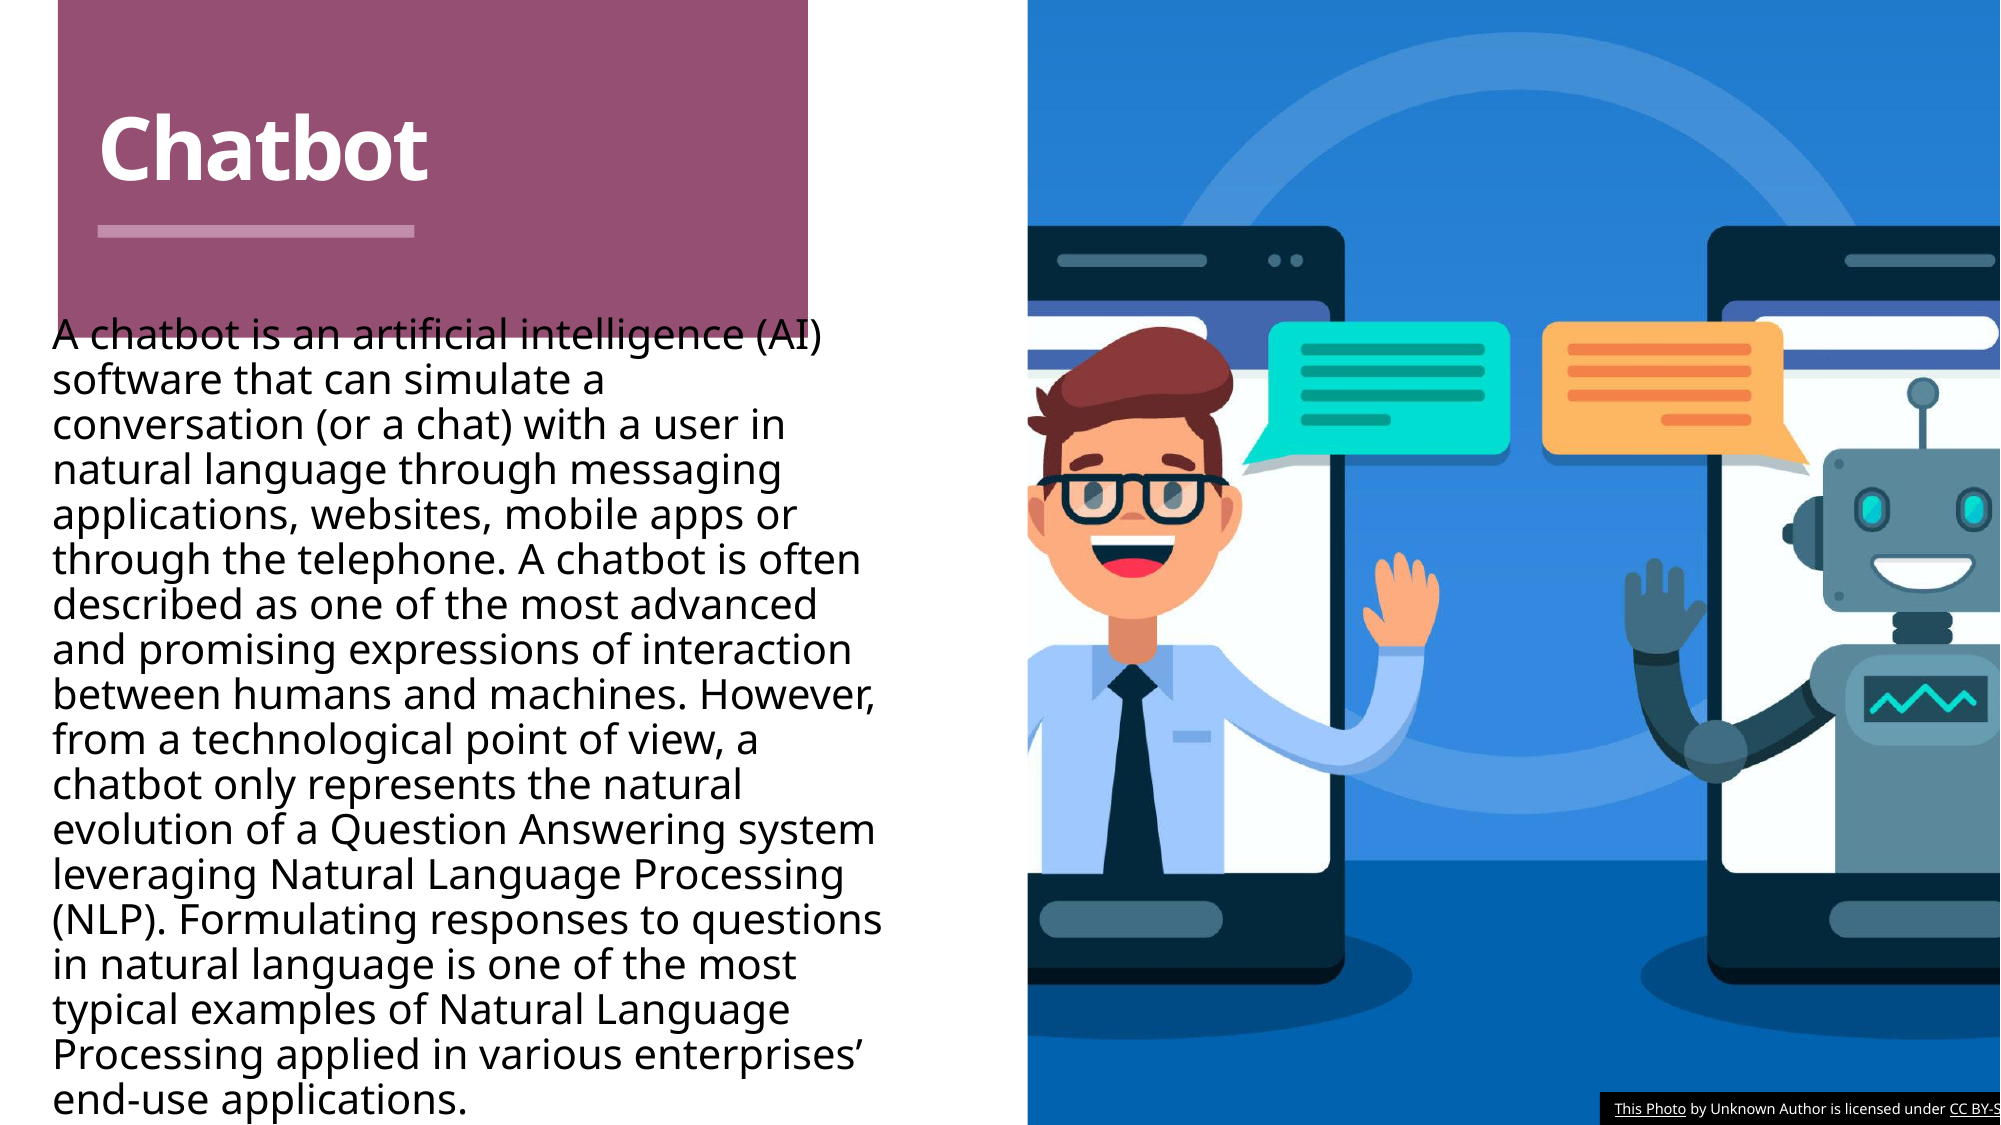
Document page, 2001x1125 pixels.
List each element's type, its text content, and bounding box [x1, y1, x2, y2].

picture [1338, 870, 1342, 929]
picture [1336, 305, 1341, 315]
picture [1027, 0, 2000, 1125]
picture [1823, 901, 2000, 938]
picture [1291, 255, 1303, 266]
picture [1845, 253, 1997, 278]
title Chatbot [97, 31, 471, 200]
picture [1265, 254, 1284, 266]
picture [1057, 253, 1208, 266]
list A chatbot is an artificial intelligence (AI) software that can simulate a conversation (or a chat) with a user in natural language through messaging applications, websites, mobile apps or through the telephone. A chatbot is often described as one of the most advanced and promising expressions of interaction between humans and machines. However, from a technological point of view, a chatbot only represents the natural evolution of a Question Answering system leveraging Natural Language Processing (NLP). Formulating responses to questions in natural language is one of the most typical examples of Natural Language Processing applied in various enterprises’ end-use applications. [37, 295, 905, 1125]
picture [1037, 901, 1225, 938]
